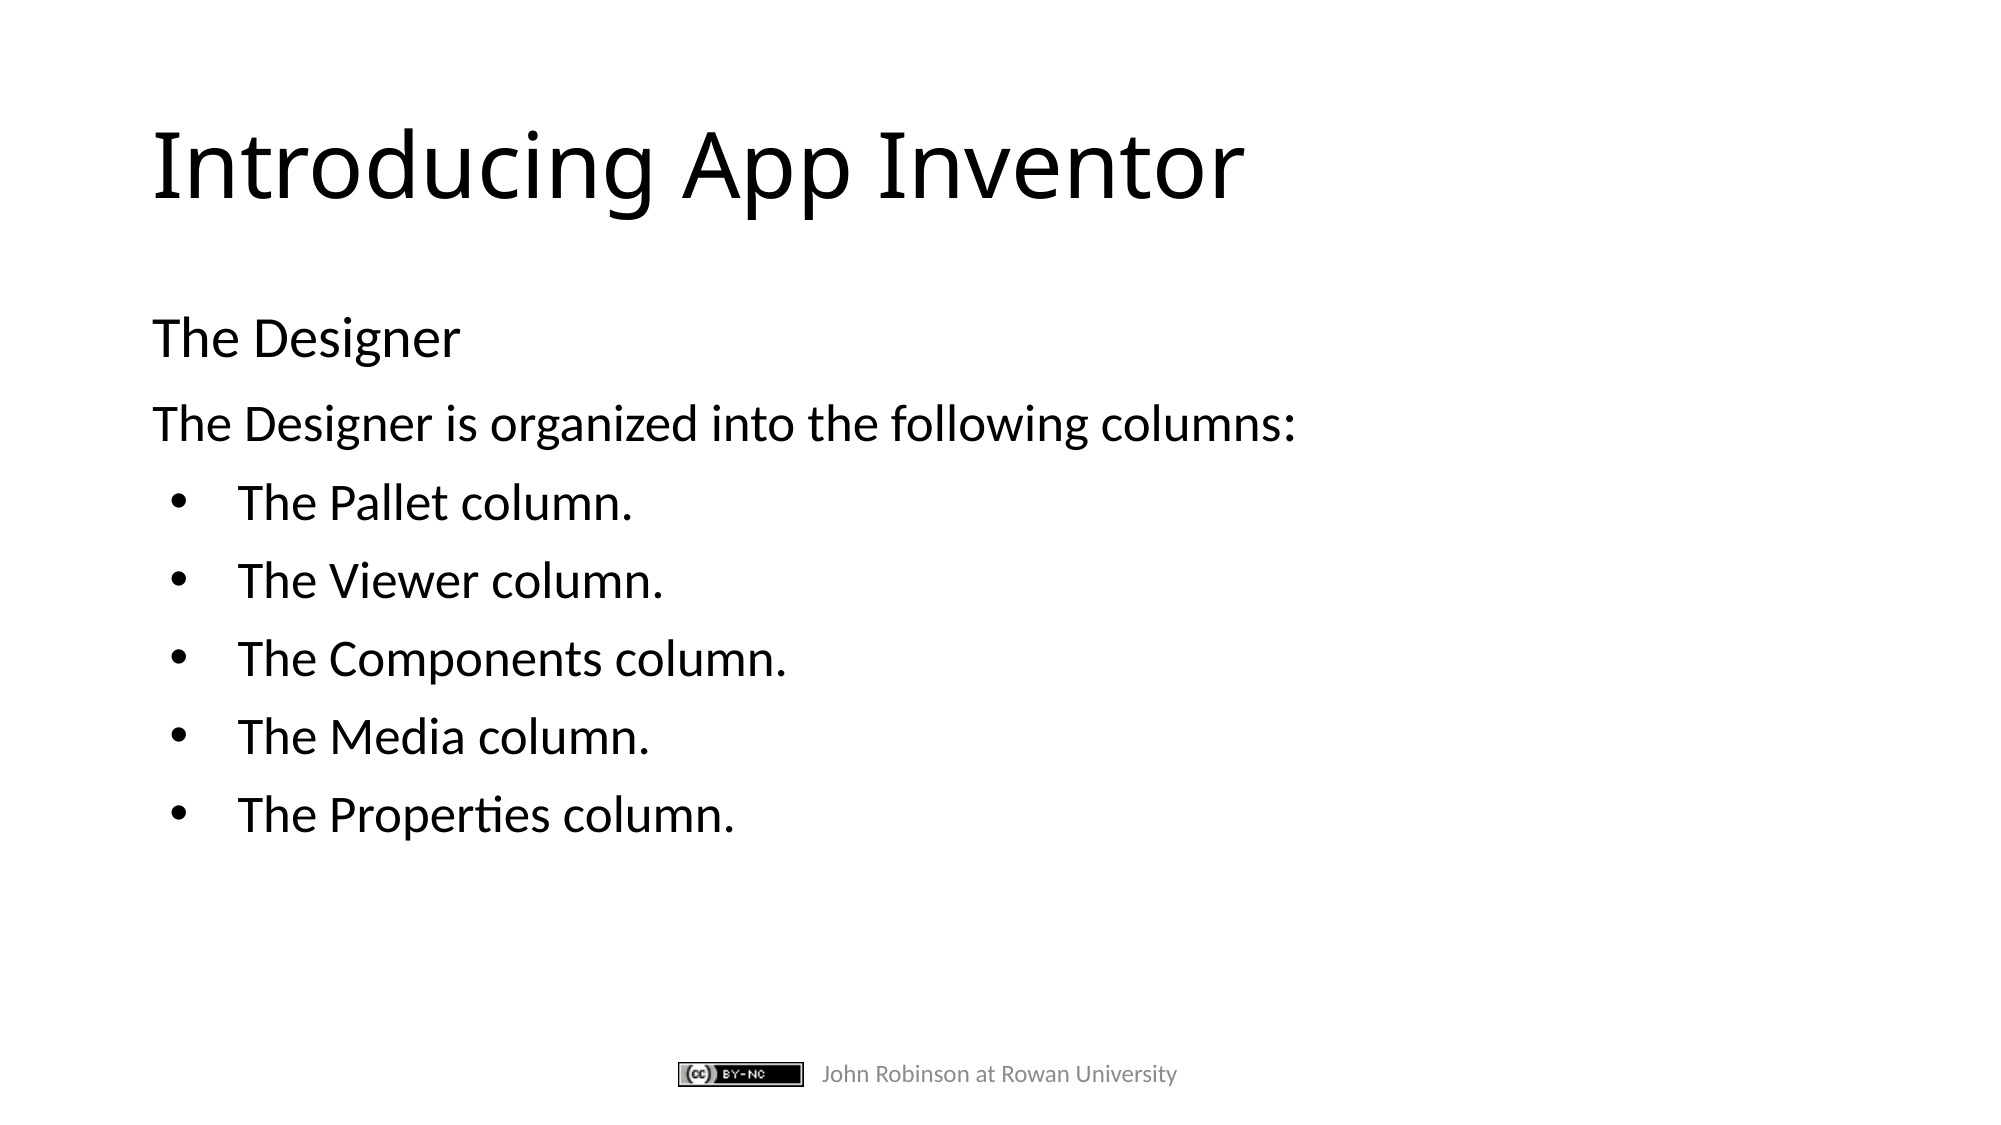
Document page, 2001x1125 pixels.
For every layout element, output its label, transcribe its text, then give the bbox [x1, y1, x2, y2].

footer John Robinson at Rowan University [662, 1042, 1338, 1103]
list The Designer The Designer is organized into the following columns: The Pallet column. The Viewer column. The Components column. The Media column. The Properties column. [137, 299, 1863, 1014]
title Introducing App Inventor [137, 59, 1863, 278]
picture [678, 1062, 804, 1087]
